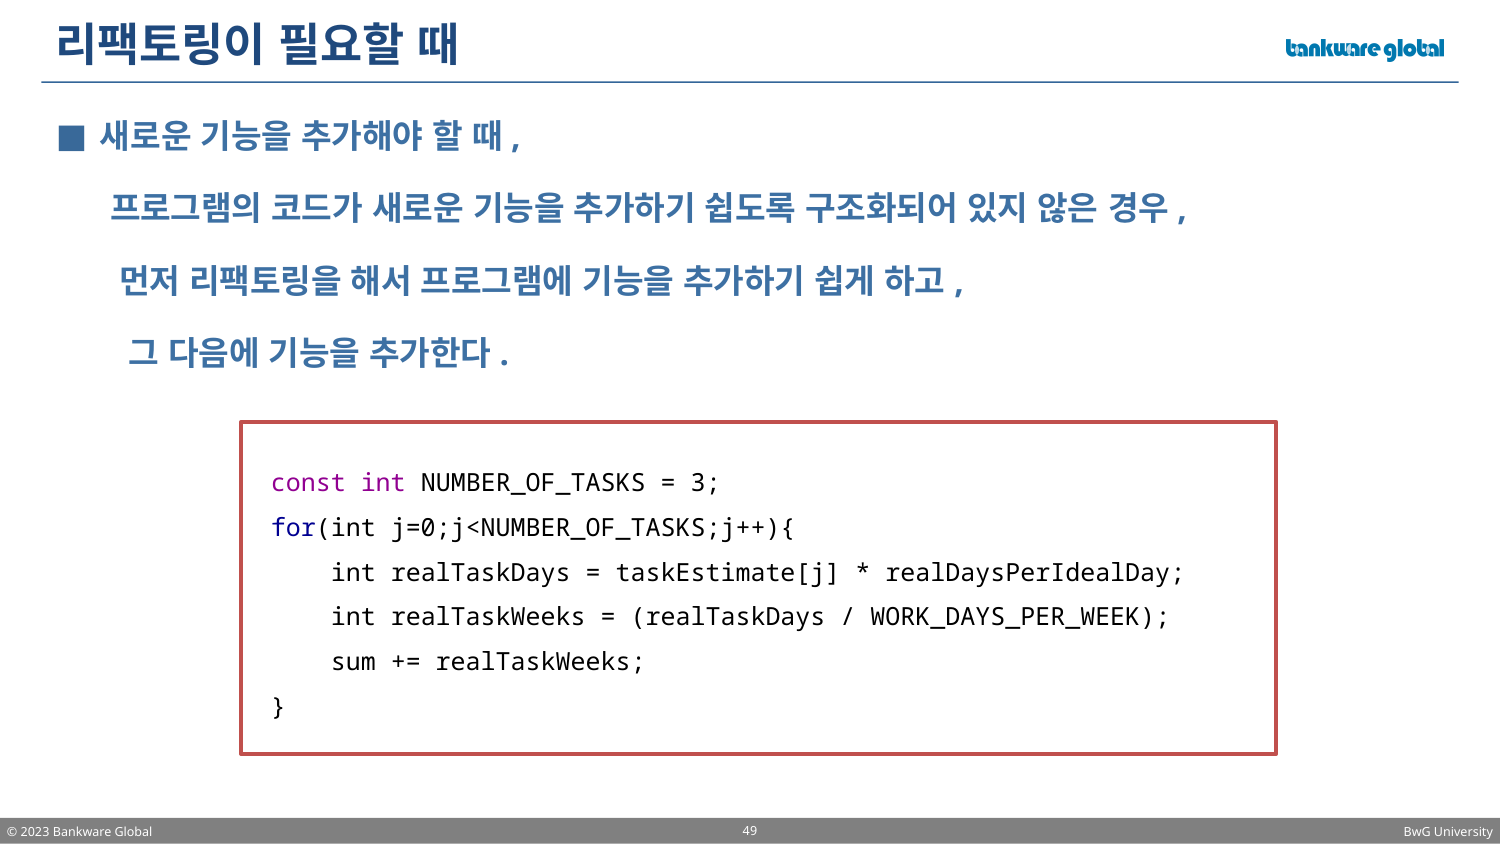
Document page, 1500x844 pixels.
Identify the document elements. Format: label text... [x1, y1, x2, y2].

slide_number 49 [741, 823, 759, 840]
list 새로운 기능을 추가해야 할 때, 프로그램의 코드가 새로운 기능을 추가하기 쉽도록 구조화되어 있지 않은 경우, 먼저 리팩토링을 해서 프로그램에 기능을 추가하기 쉽게 하고, 그 다음에 기능을 추가한다. [40, 87, 1459, 785]
text_box const int NUMBER_OF_TASKS = 3; for(int j=0;j<NUMBER_OF_TASKS;j++){ int realTaskDays = taskEstimate[j] * realDaysPerIdealDay; int realTaskWeeks = (realTaskDays / WORK_DAYS_PER_WEEK); sum += realTaskWeeks; } [239, 420, 1278, 756]
title 리팩토링이 필요할 때 [40, 17, 1459, 77]
